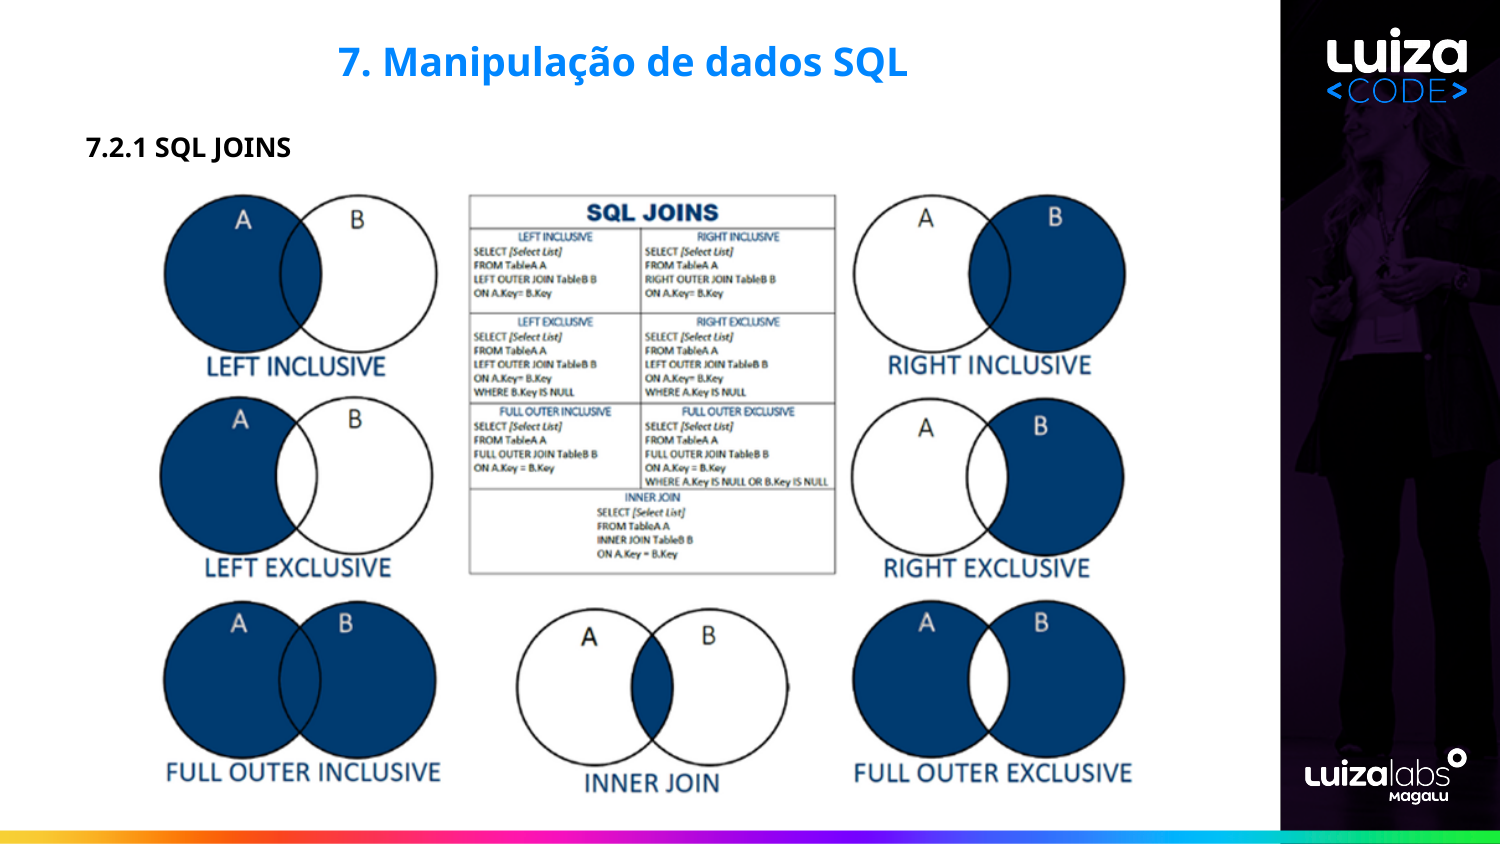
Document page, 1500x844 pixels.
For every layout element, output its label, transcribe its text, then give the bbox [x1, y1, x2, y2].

picture [1233, 0, 1500, 844]
list 7. Manipulação de dados SQL [49, 14, 1197, 116]
picture [147, 178, 1140, 811]
text_box 7.2.1 SQL JOINS [70, 115, 1197, 178]
picture [0, 830, 1156, 844]
